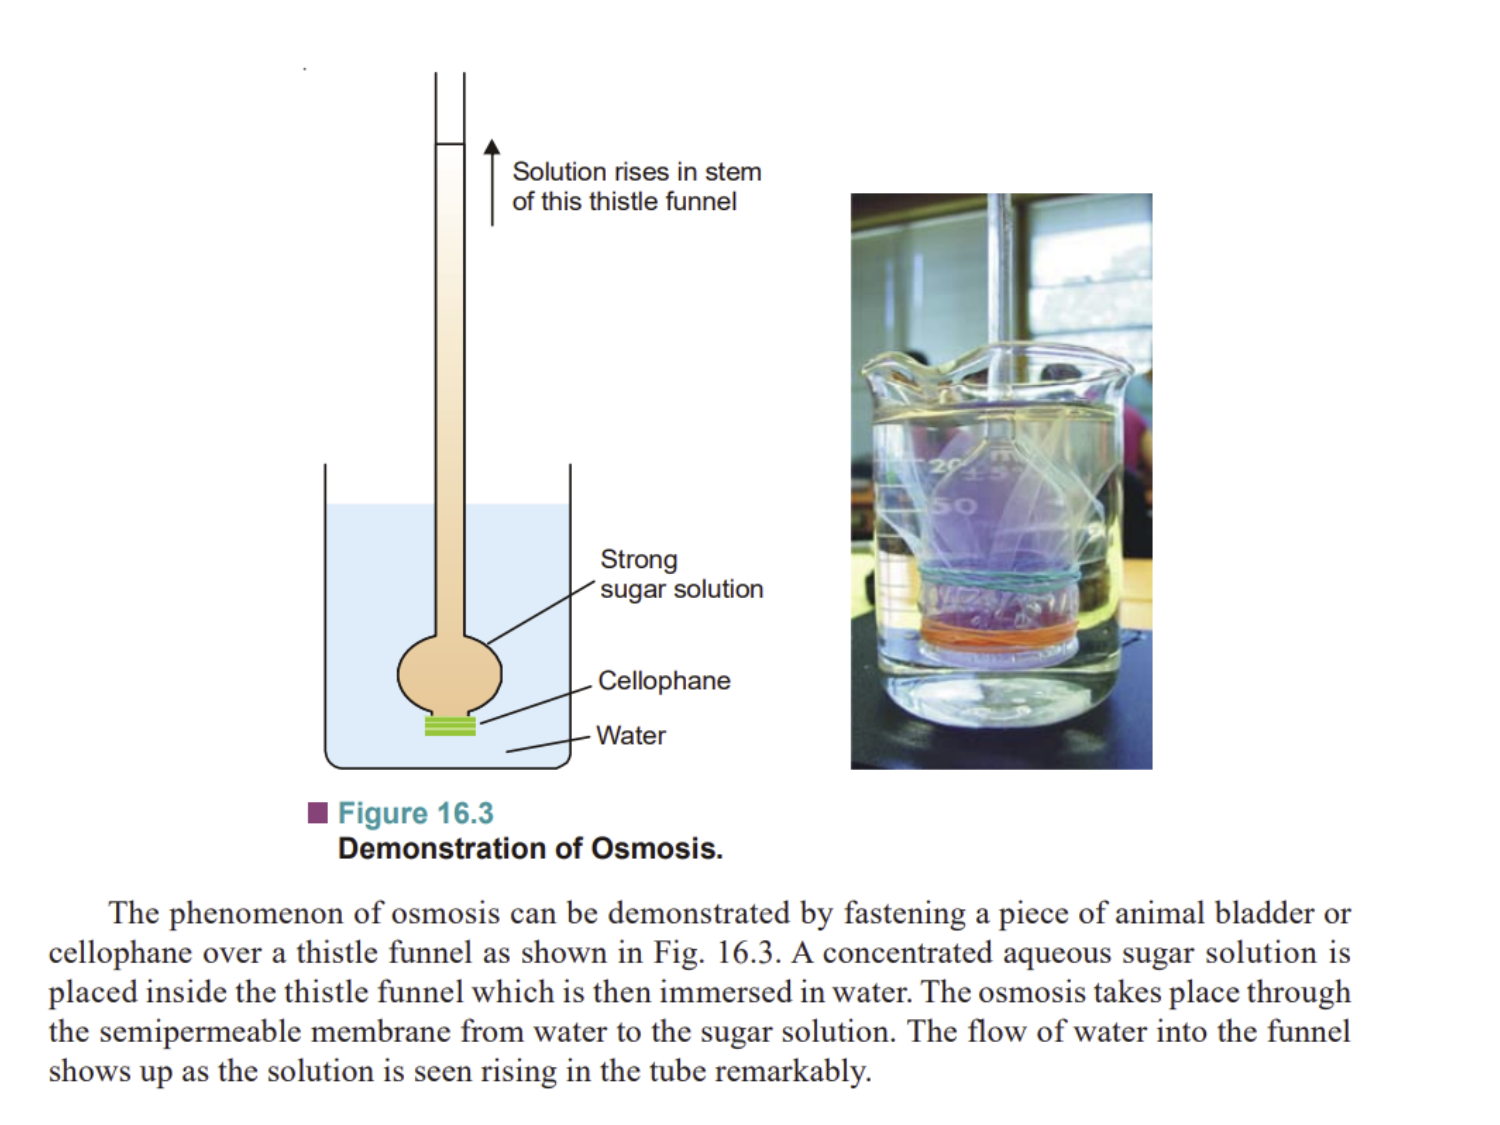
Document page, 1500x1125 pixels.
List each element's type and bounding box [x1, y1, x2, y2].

picture [29, 42, 1377, 1097]
